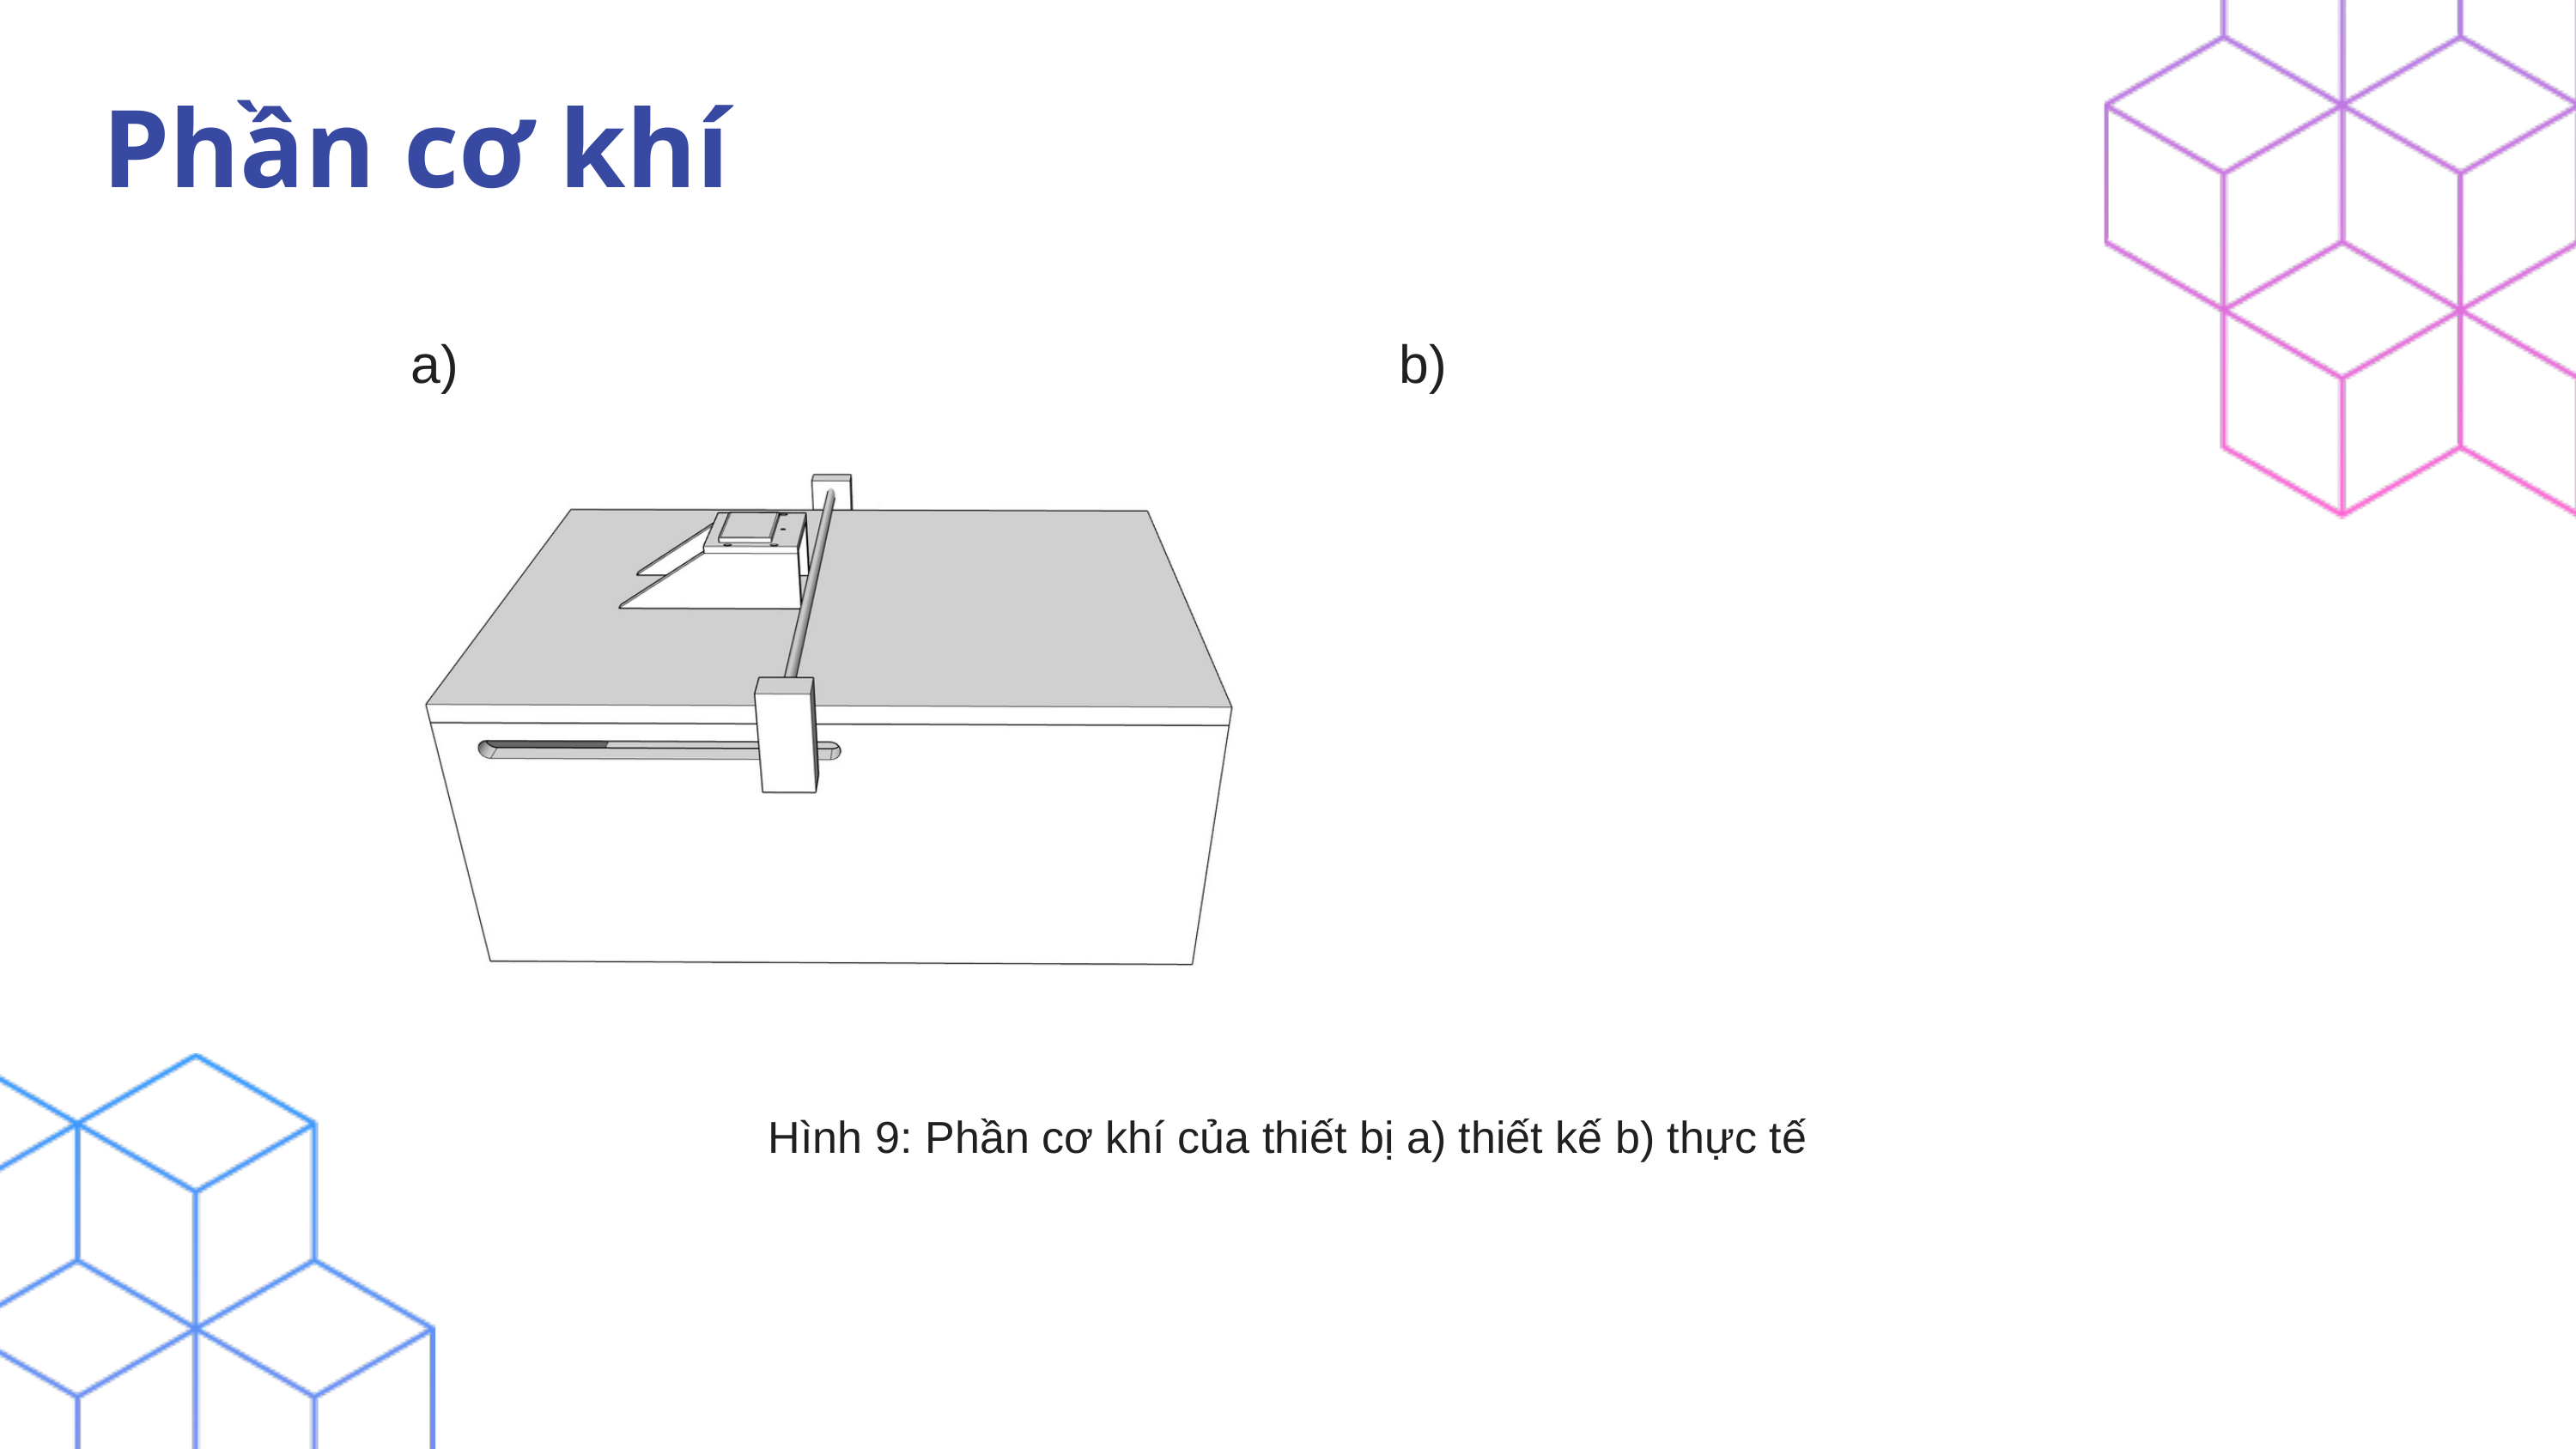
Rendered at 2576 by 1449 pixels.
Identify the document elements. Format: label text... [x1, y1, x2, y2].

text_box Hình 9: Phần cơ khí của thiết bị a) thiết kế b) thực tế [655, 1095, 1921, 1163]
text_box Phần cơ khí [102, 70, 2373, 209]
text_box b) [1381, 312, 1466, 394]
text_box [387, 420, 1289, 1054]
text_box [2104, 0, 2576, 519]
text_box [0, 1053, 436, 1449]
text_box a) [395, 312, 475, 394]
